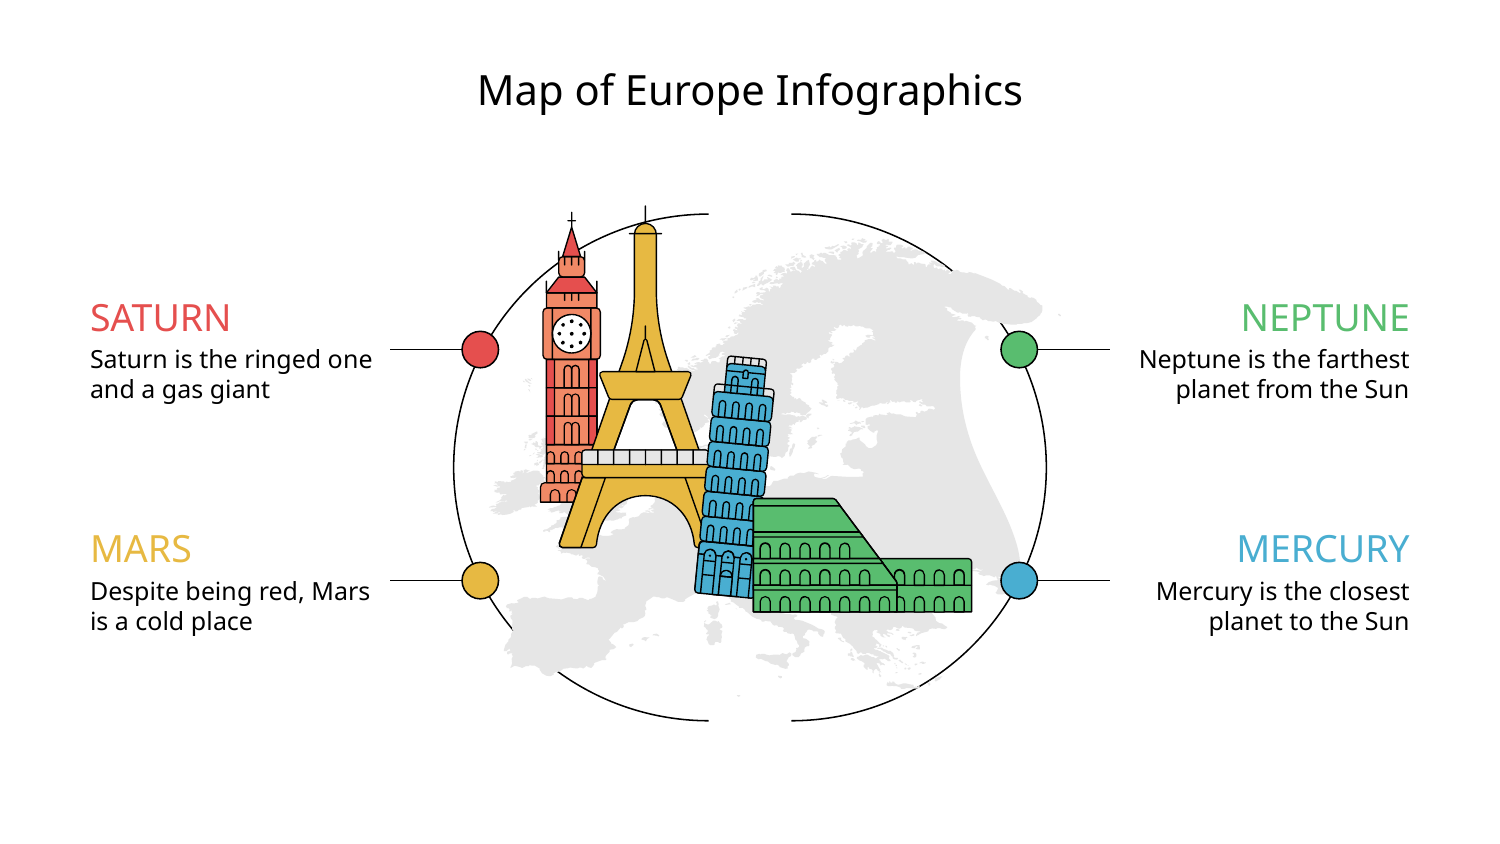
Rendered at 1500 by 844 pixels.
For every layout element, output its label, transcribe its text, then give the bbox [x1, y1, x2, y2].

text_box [1109, 521, 1426, 641]
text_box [74, 290, 391, 410]
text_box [1109, 290, 1426, 410]
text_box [74, 521, 391, 641]
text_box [389, 205, 1110, 722]
title Map of Europe Infographics [390, 61, 1110, 117]
